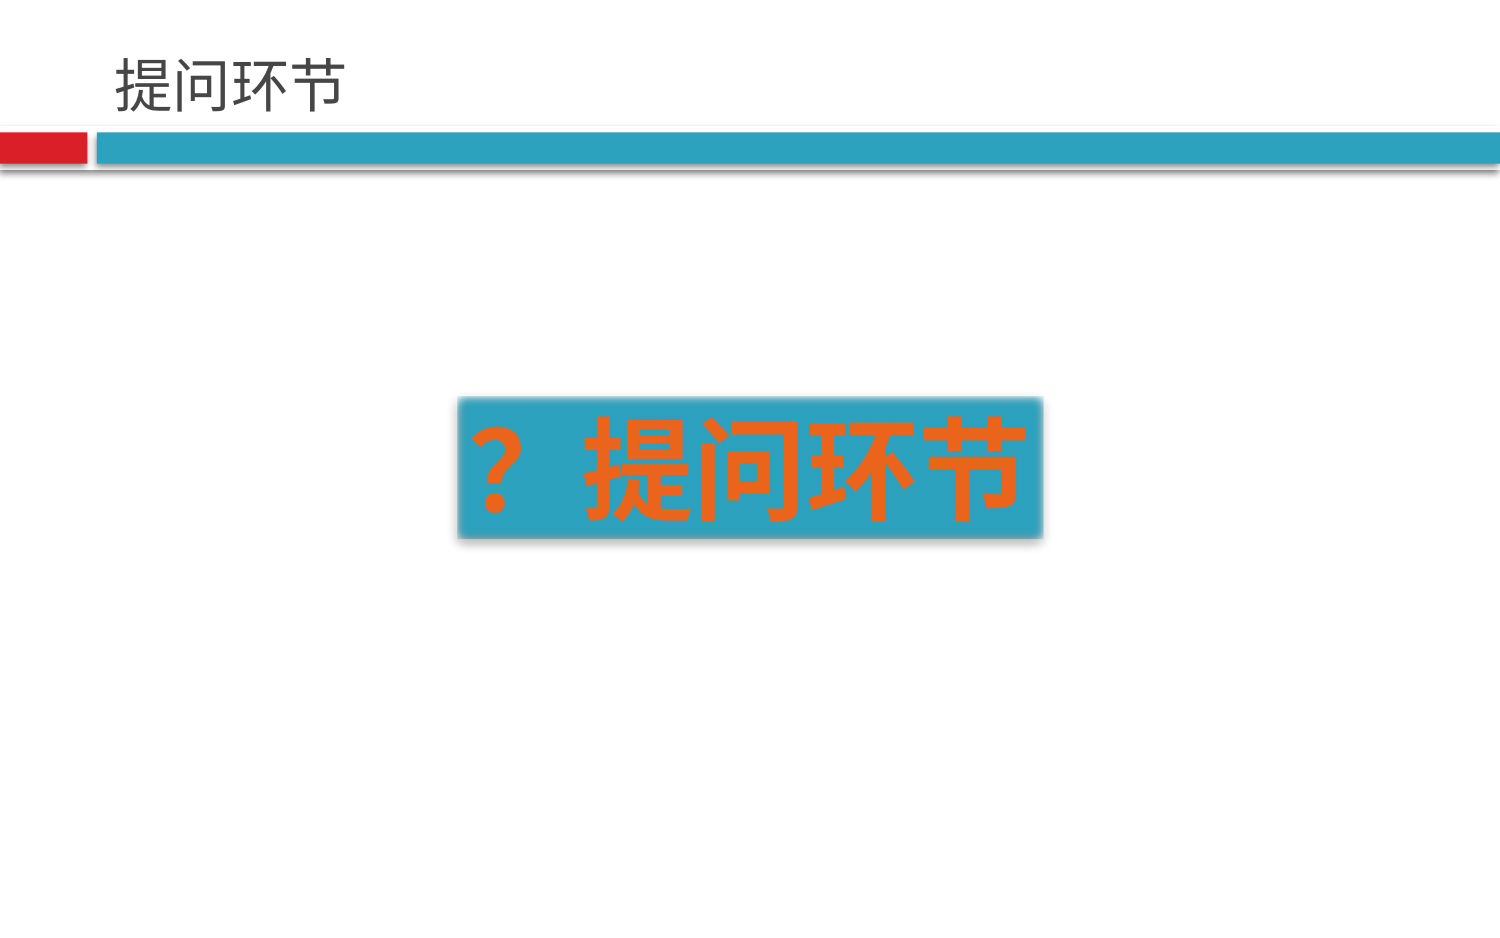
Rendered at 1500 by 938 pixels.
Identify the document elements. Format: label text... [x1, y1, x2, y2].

text_box ？提问环节 [465, 405, 1036, 531]
title 提问环节 [99, 21, 1438, 127]
